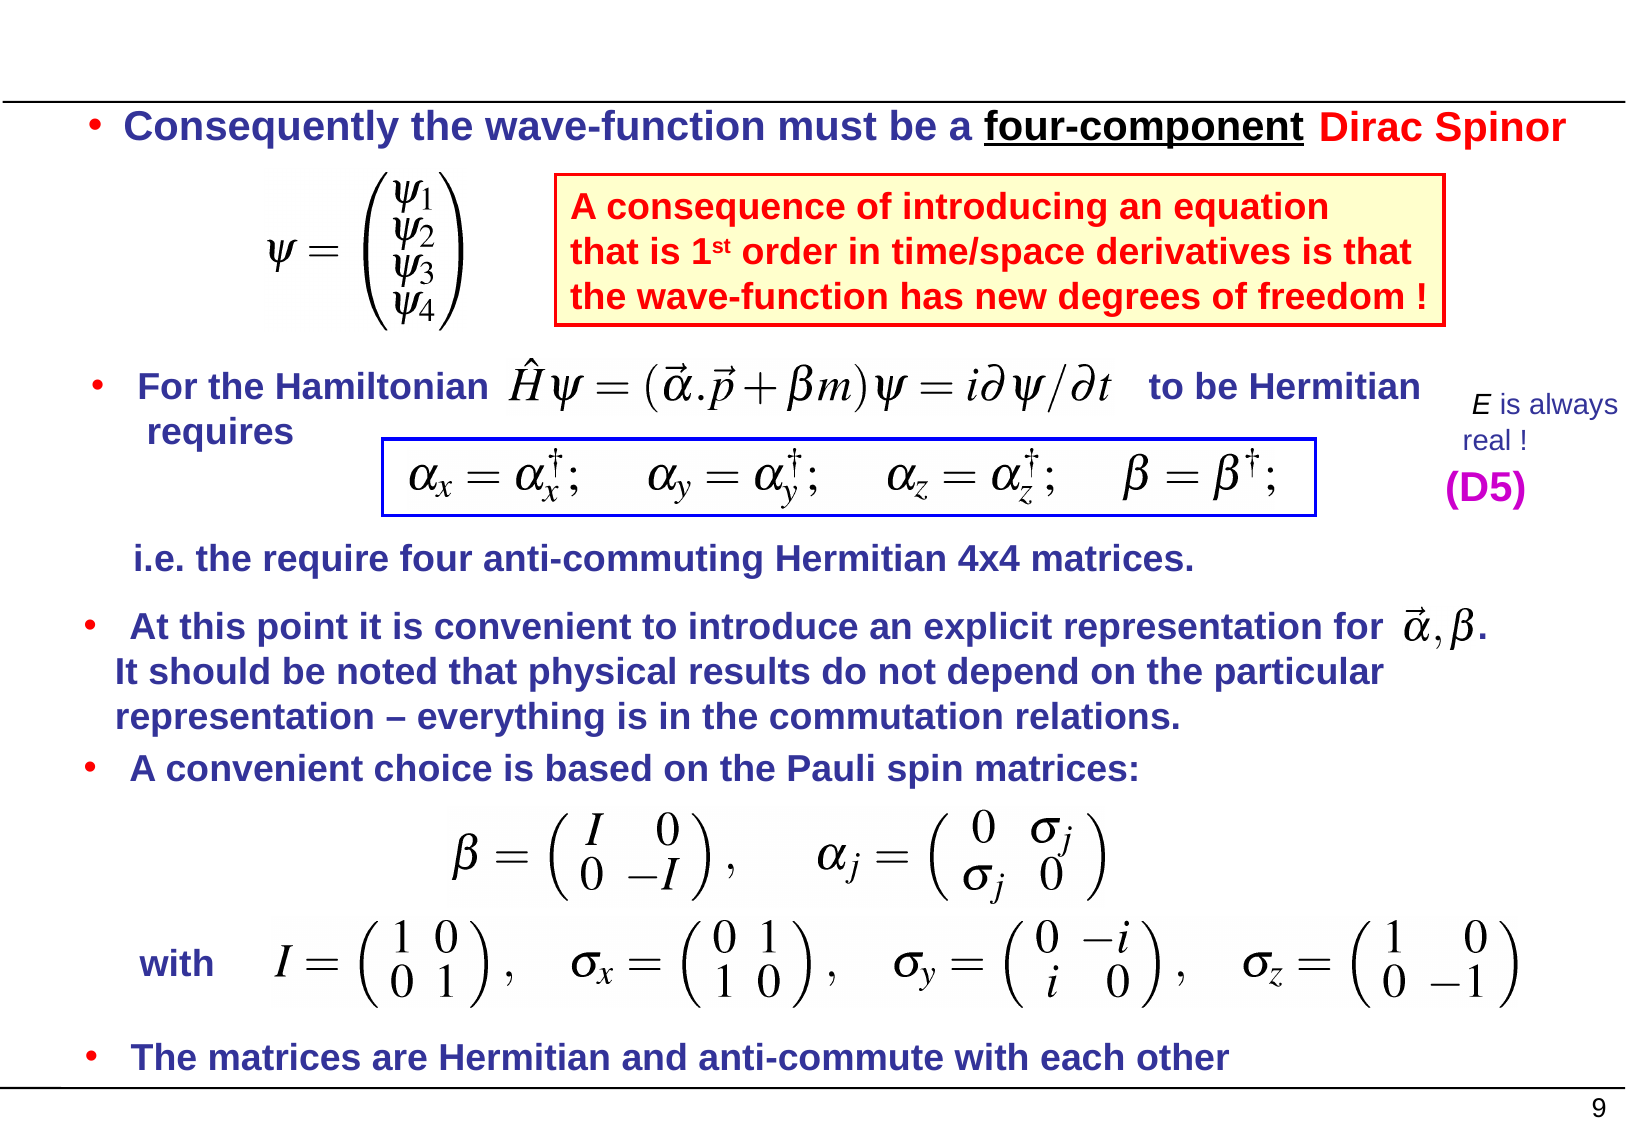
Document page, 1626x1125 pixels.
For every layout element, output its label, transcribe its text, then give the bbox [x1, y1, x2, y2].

picture [271, 916, 1518, 1008]
text_box For the Hamiltonian to be Hermitian [76, 354, 1439, 415]
text_box i.e. the require four anti-commuting Hermitian 4x4 matrices. [86, 526, 1211, 587]
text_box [382, 438, 1316, 516]
text_box Dirac Spinor [1292, 92, 1582, 158]
text_box A consequence of introducing an equation that is 1st order in time/space derivatives is that the wave-function has new degrees of freedom ! [555, 174, 1444, 325]
picture [447, 806, 1105, 908]
text_box The matrices are Hermitian and anti-commute with each other [69, 1025, 1246, 1086]
text_box <número> [1243, 1082, 1623, 1125]
picture [264, 168, 467, 332]
picture [506, 358, 1116, 417]
text_box E is always real ! [1447, 373, 1626, 464]
text_box requires [110, 398, 310, 460]
text_box with [124, 930, 230, 992]
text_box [68, 594, 1516, 797]
text_box (D5) [1430, 452, 1542, 518]
text_box Consequently the wave-function must be a four-component [73, 91, 1331, 157]
